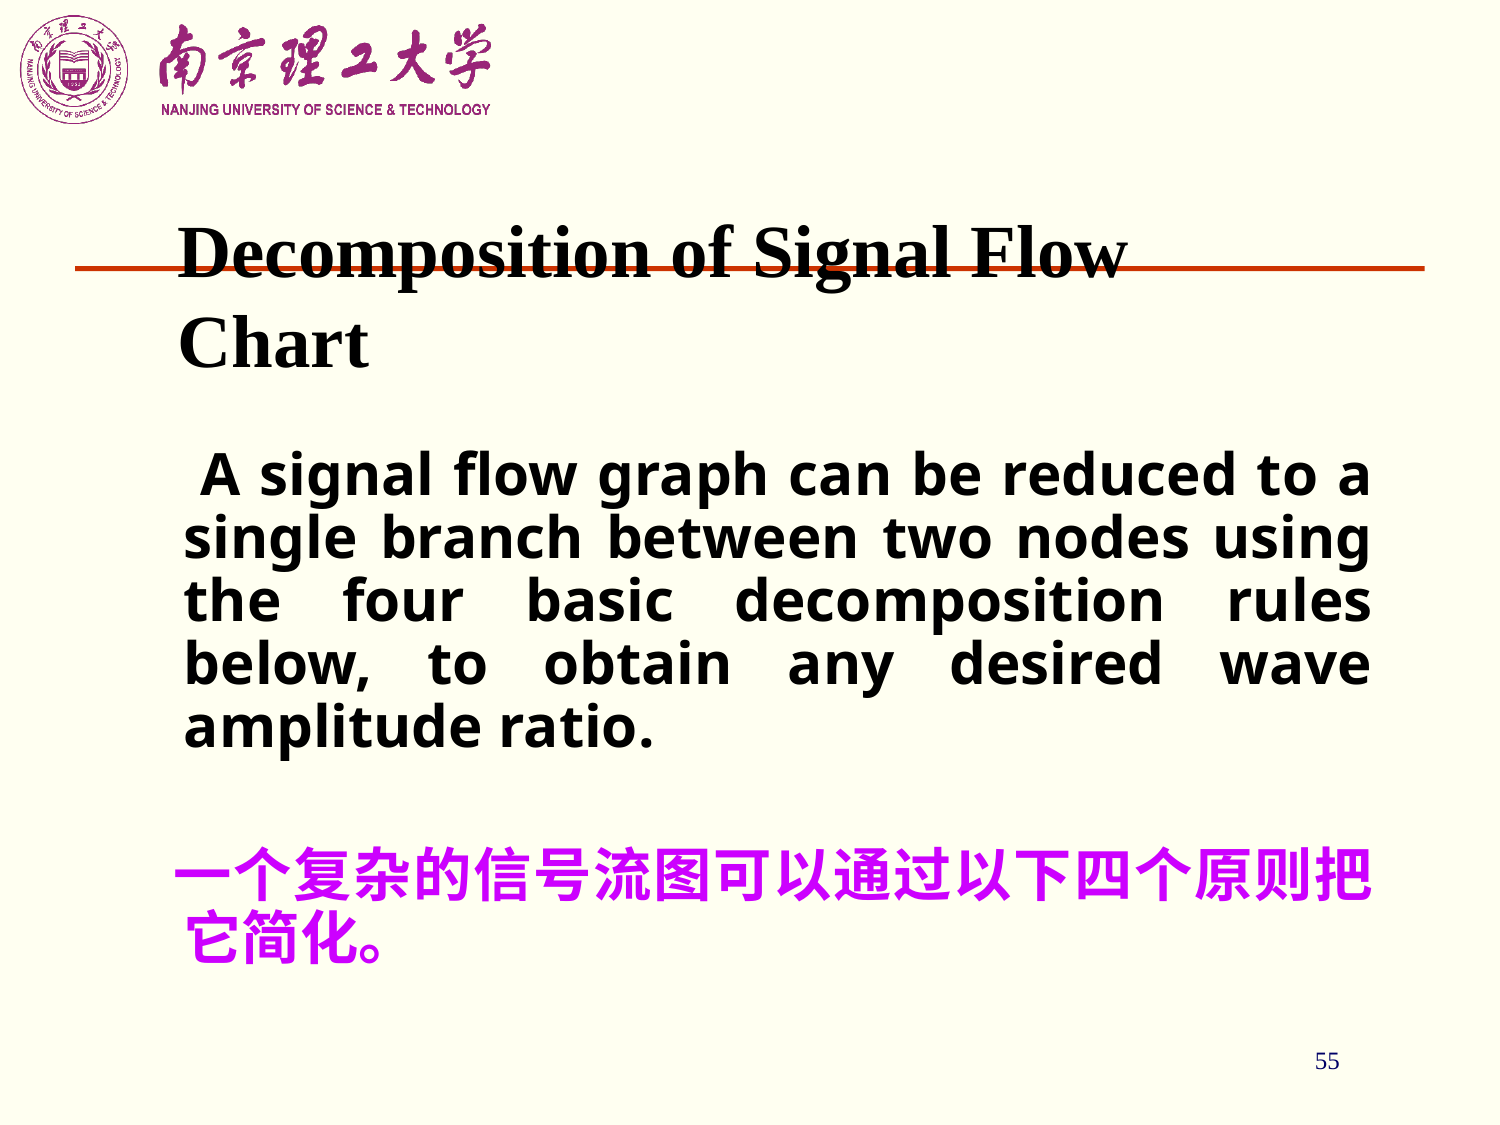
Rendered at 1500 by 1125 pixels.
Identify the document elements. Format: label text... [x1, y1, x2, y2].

list A signal flow graph can be reduced to a single branch between two nodes using the four basic decomposition rules below, to obtain any desired wave amplitude ratio. 一个复杂的信号流图可以通过以下四个原则把它简化。 [112, 437, 1388, 763]
picture [17, 15, 491, 126]
title Decomposition of Signal Flow Chart [162, 237, 1310, 348]
